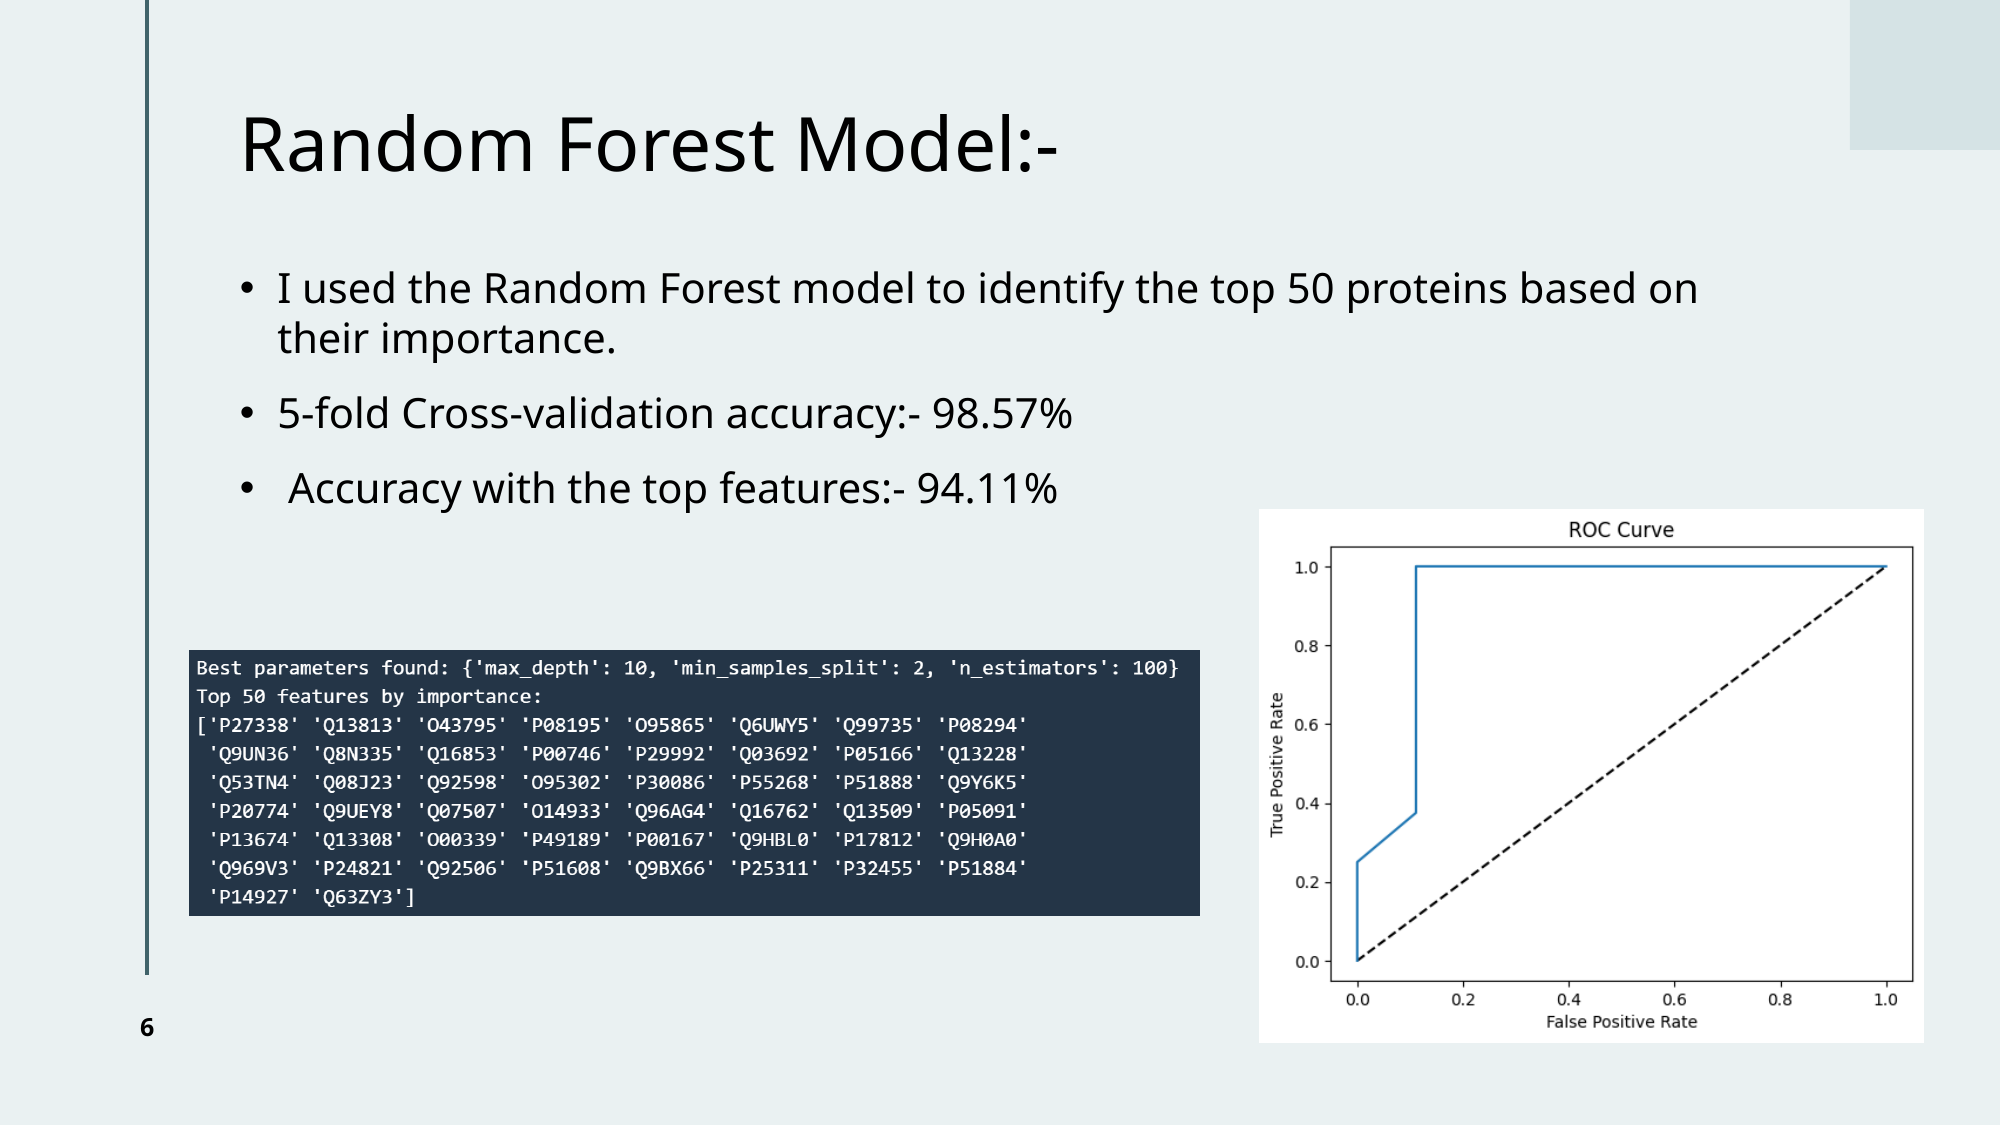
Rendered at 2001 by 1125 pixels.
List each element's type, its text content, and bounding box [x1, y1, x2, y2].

picture [189, 650, 1200, 916]
slide_number 6 [67, 975, 227, 1082]
picture [1259, 509, 1924, 1043]
list I used the Random Forest model to identify the top 50 proteins based on their importance. 5-fold Cross-validation accuracy:- 98.57% Accuracy with the top features:- 94.11% [239, 262, 1798, 938]
text_box Random Forest Model:- [239, 30, 1741, 265]
